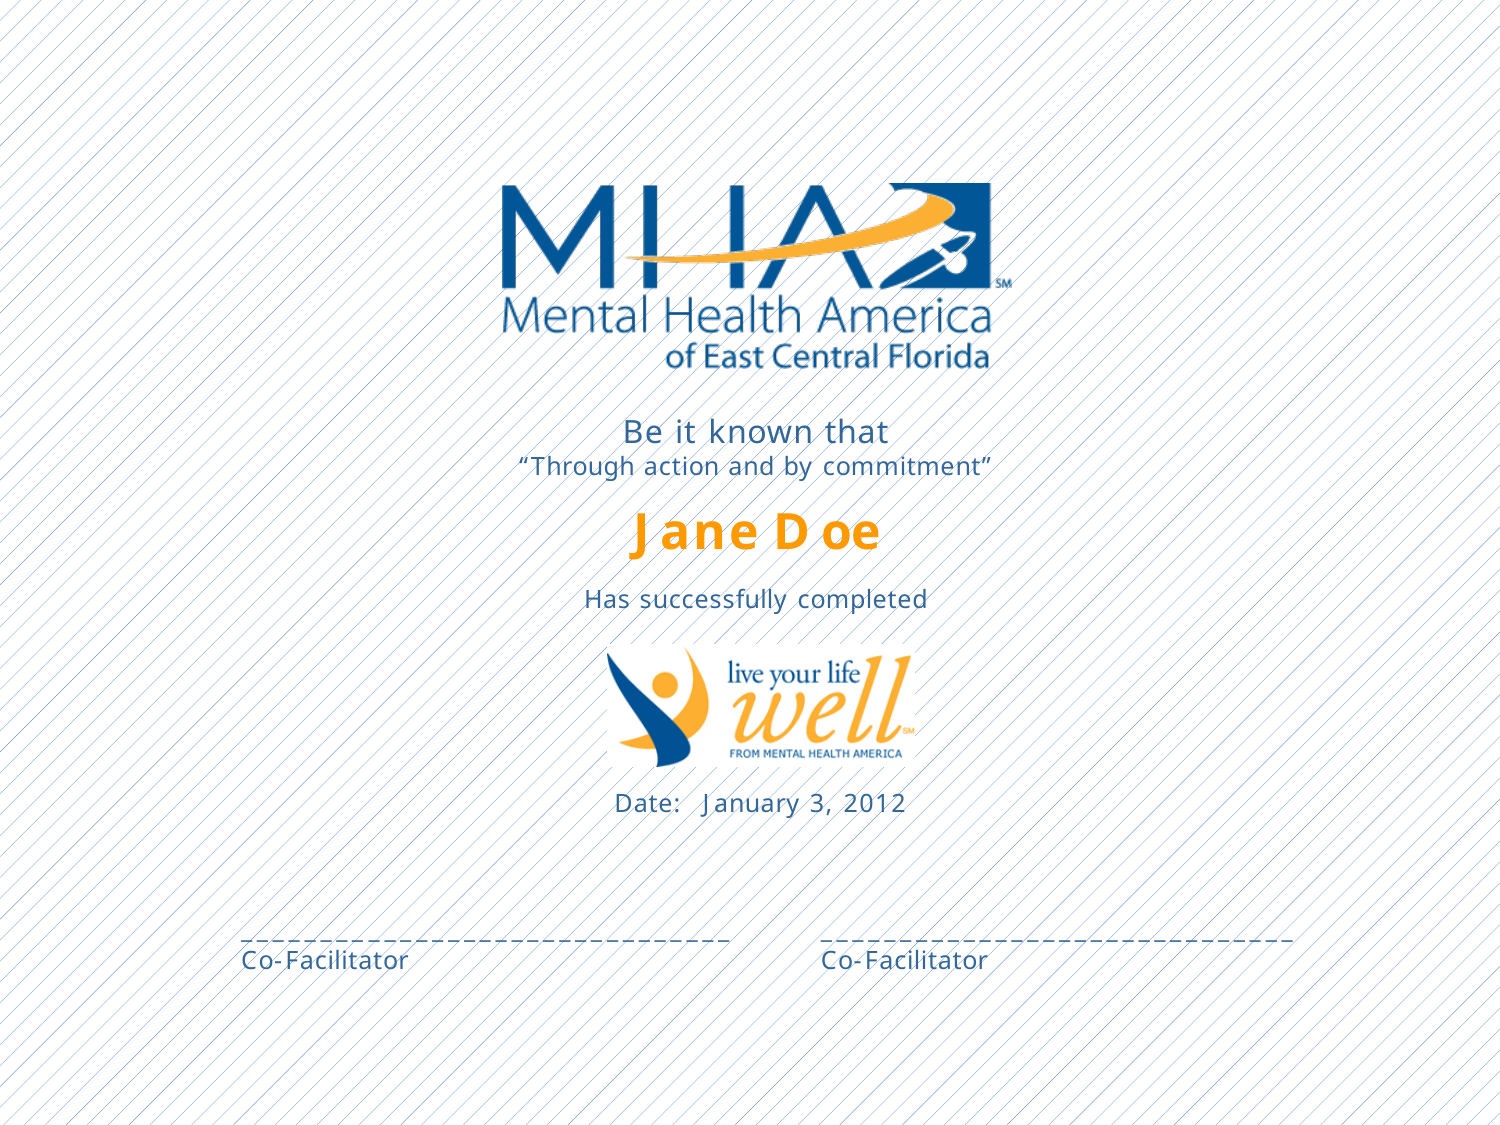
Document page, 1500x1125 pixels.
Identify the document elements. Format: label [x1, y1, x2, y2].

picture [112, 87, 1400, 1007]
